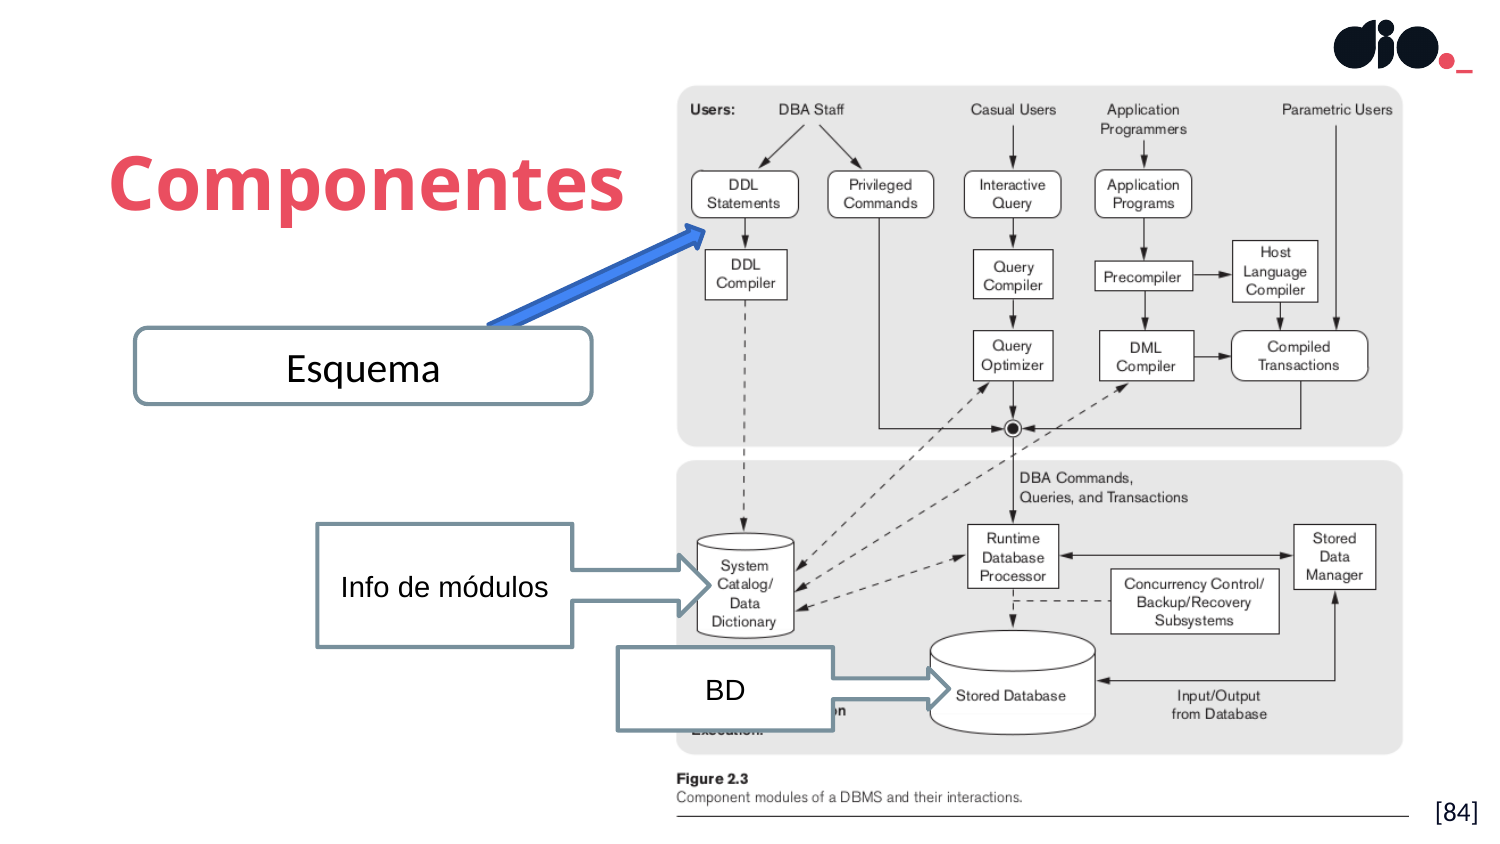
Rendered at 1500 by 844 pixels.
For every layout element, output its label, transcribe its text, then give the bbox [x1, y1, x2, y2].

picture [1333, 19, 1473, 74]
text_box BD [615, 645, 658, 733]
slide_number [<número>] [1403, 779, 1494, 844]
text_box Componentes [92, 104, 658, 243]
picture [663, 77, 1410, 822]
text_box [486, 243, 658, 325]
text_box Esquema [132, 325, 594, 407]
text_box Info de módulos [315, 521, 658, 650]
